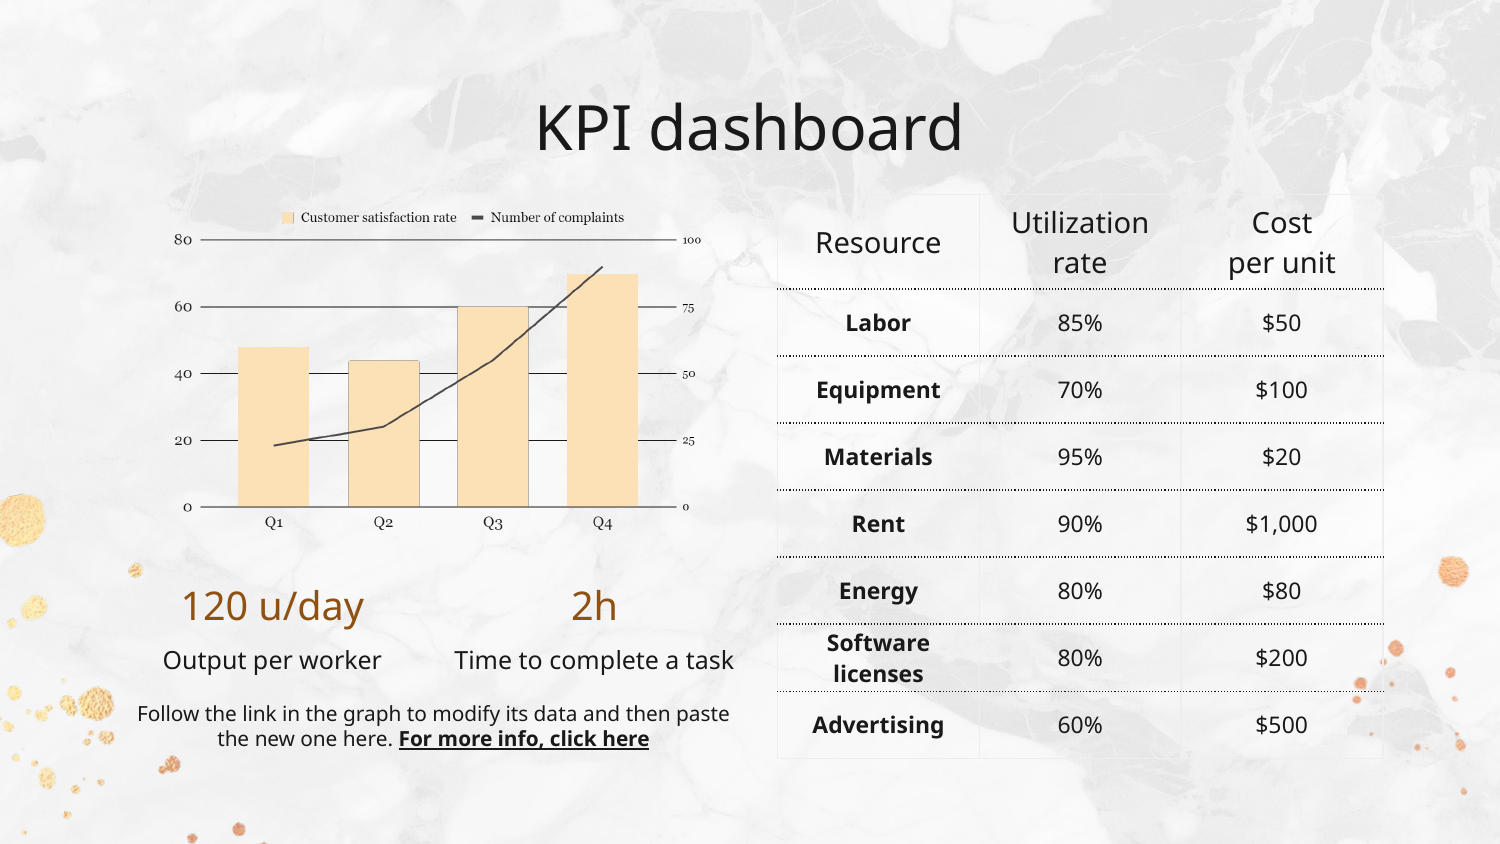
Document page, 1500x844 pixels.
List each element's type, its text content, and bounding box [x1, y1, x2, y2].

text_box Output per worker [116, 637, 428, 682]
table_cell 80% [980, 624, 1180, 691]
table_header Utilization rate [980, 195, 1180, 289]
picture [1224, 542, 1500, 844]
table_cell Equipment [778, 356, 979, 423]
table_cell 70% [980, 356, 1180, 423]
table_cell $20 [1182, 423, 1382, 490]
text_box Follow the link in the graph to modify its data and then paste the new one here. For more info, click here [116, 699, 750, 756]
table_cell Advertising [778, 691, 979, 758]
table_cell $80 [1182, 557, 1382, 624]
table_cell $100 [1182, 356, 1382, 423]
table_cell $500 [1182, 691, 1382, 758]
table_cell 85% [980, 289, 1180, 356]
table_cell [0, 0, 1500, 844]
table_header Resource [778, 195, 979, 289]
table_cell Software licenses [778, 624, 979, 691]
table_cell Labor [778, 289, 979, 356]
table_header Cost per unit [1182, 195, 1382, 289]
text_box Time to complete a task [439, 637, 751, 682]
table_cell Energy [778, 557, 979, 624]
table_cell $50 [1182, 289, 1382, 356]
table_cell 95% [980, 423, 1180, 490]
picture [0, 191, 721, 844]
text_box 2h [439, 571, 751, 637]
table_cell Rent [778, 490, 979, 557]
title KPI dashboard [118, 72, 1382, 167]
table_cell 90% [980, 490, 1180, 557]
table_cell Materials [778, 423, 979, 490]
table_cell 80% [980, 557, 1180, 624]
table_cell 60% [980, 691, 1180, 758]
text_box 120 u/day [116, 571, 428, 637]
table_cell $200 [1182, 624, 1382, 691]
table_cell $1,000 [1182, 490, 1382, 557]
